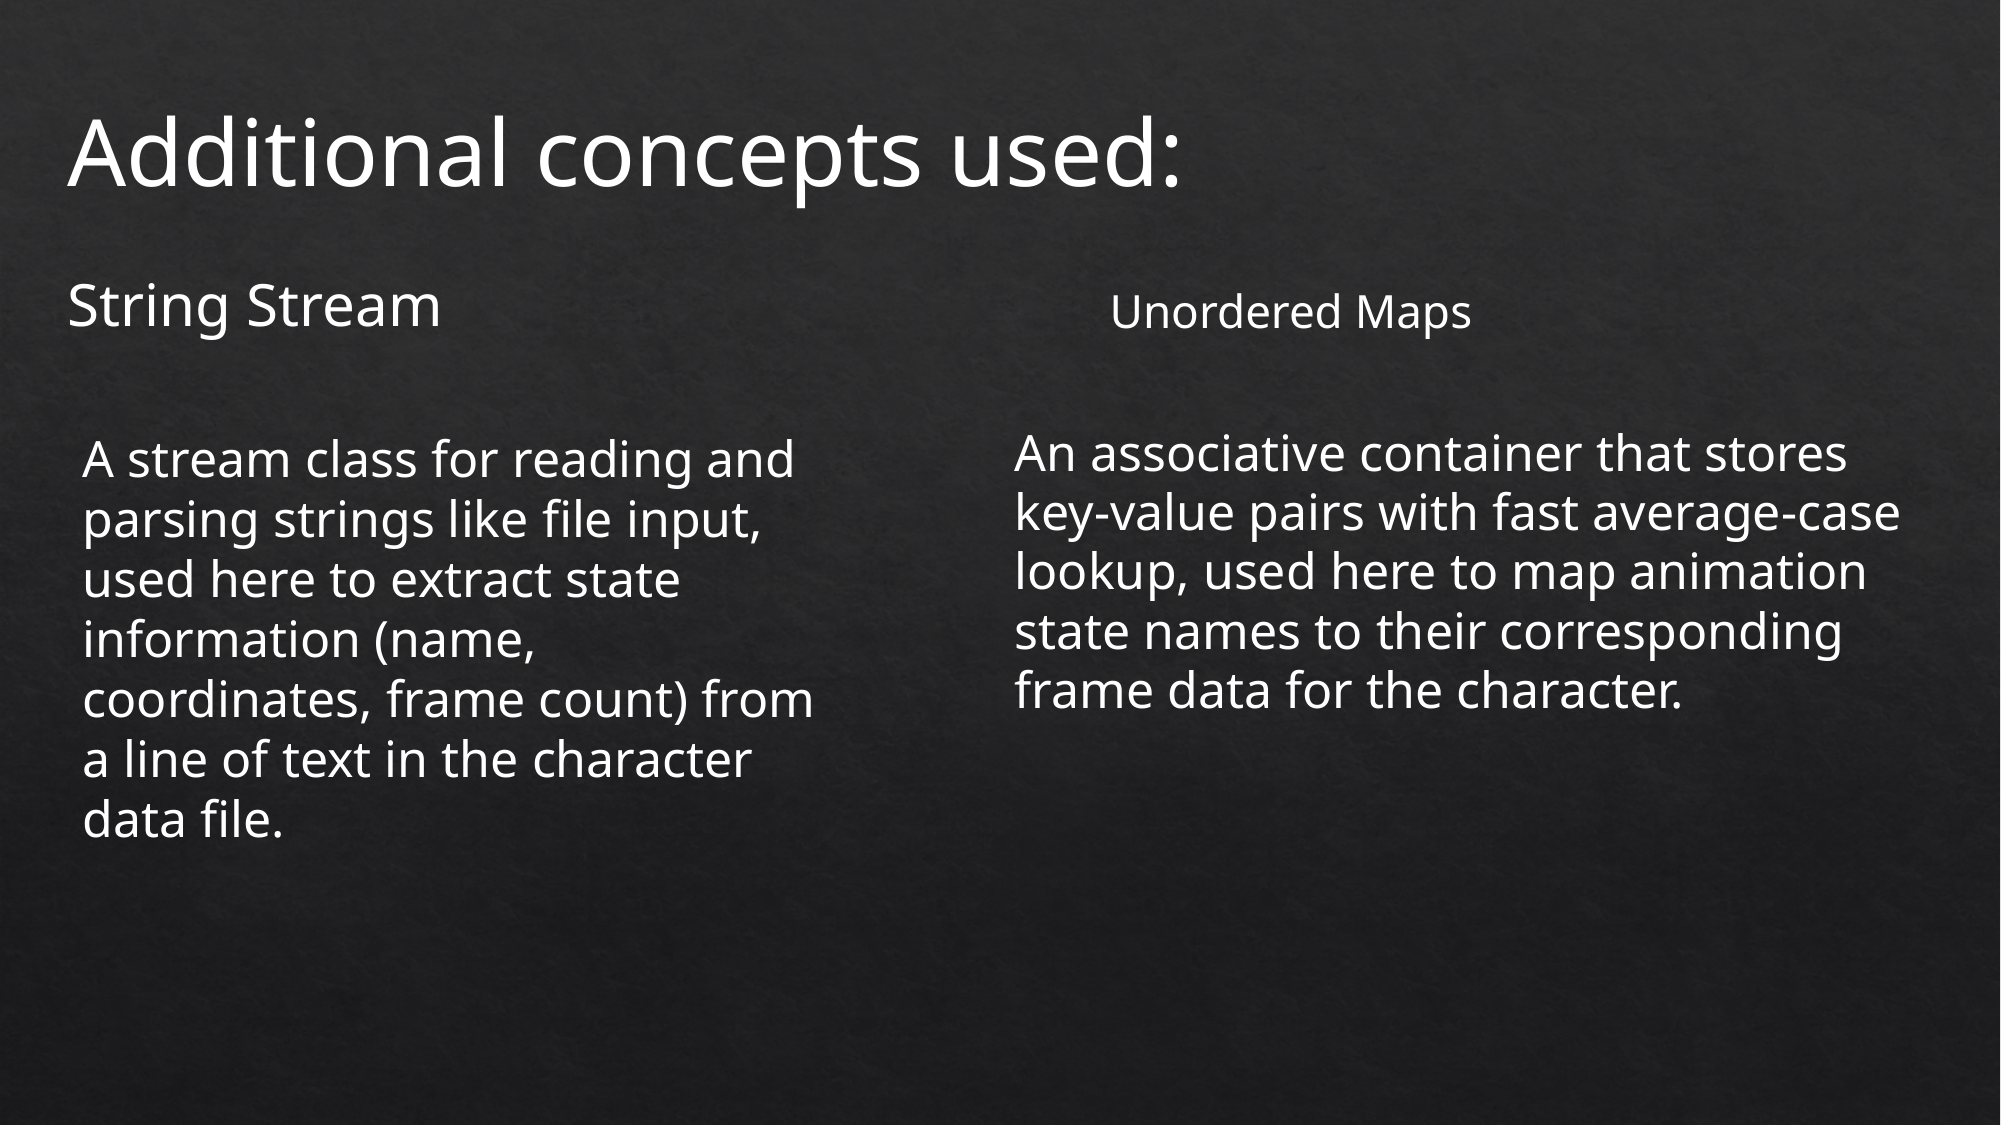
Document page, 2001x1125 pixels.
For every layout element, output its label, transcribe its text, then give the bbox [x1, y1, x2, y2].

text_box Unordered Maps [1109, 280, 1575, 339]
text_box An associative container that stores key-value pairs with fast average-case lookup, used here to map animation state names to their corresponding frame data for the character. [999, 414, 1933, 726]
text_box String Stream [67, 280, 533, 339]
text_box A stream class for reading and parsing strings like file input, used here to extract state information (name, coordinates, frame count) from a line of text in the character data file. [67, 419, 848, 855]
text_box Additional concepts used: [67, 88, 1575, 206]
